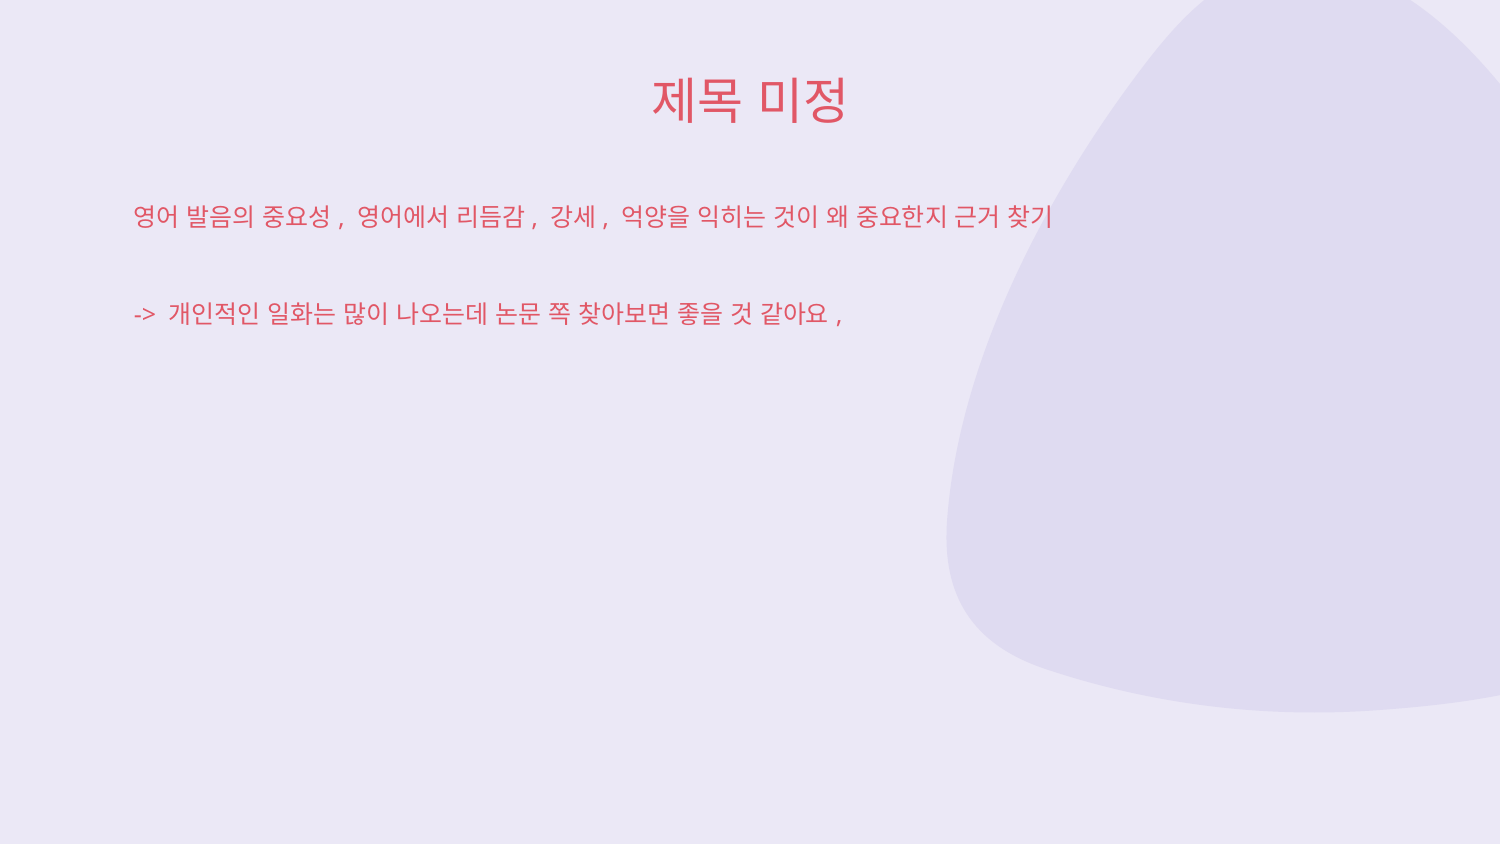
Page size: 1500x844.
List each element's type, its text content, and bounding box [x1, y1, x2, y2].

title 제목 미정 [51, 54, 1449, 149]
list 영어 발음의 중요성, 영어에서 리듬감, 강세, 억양을 익히는 것이 왜 중요한지 근거 찾기 -> 개인적인 일화는 많이 나오는데 논문 쪽 찾아보면 좋을 것 같아요, [119, 186, 1291, 713]
